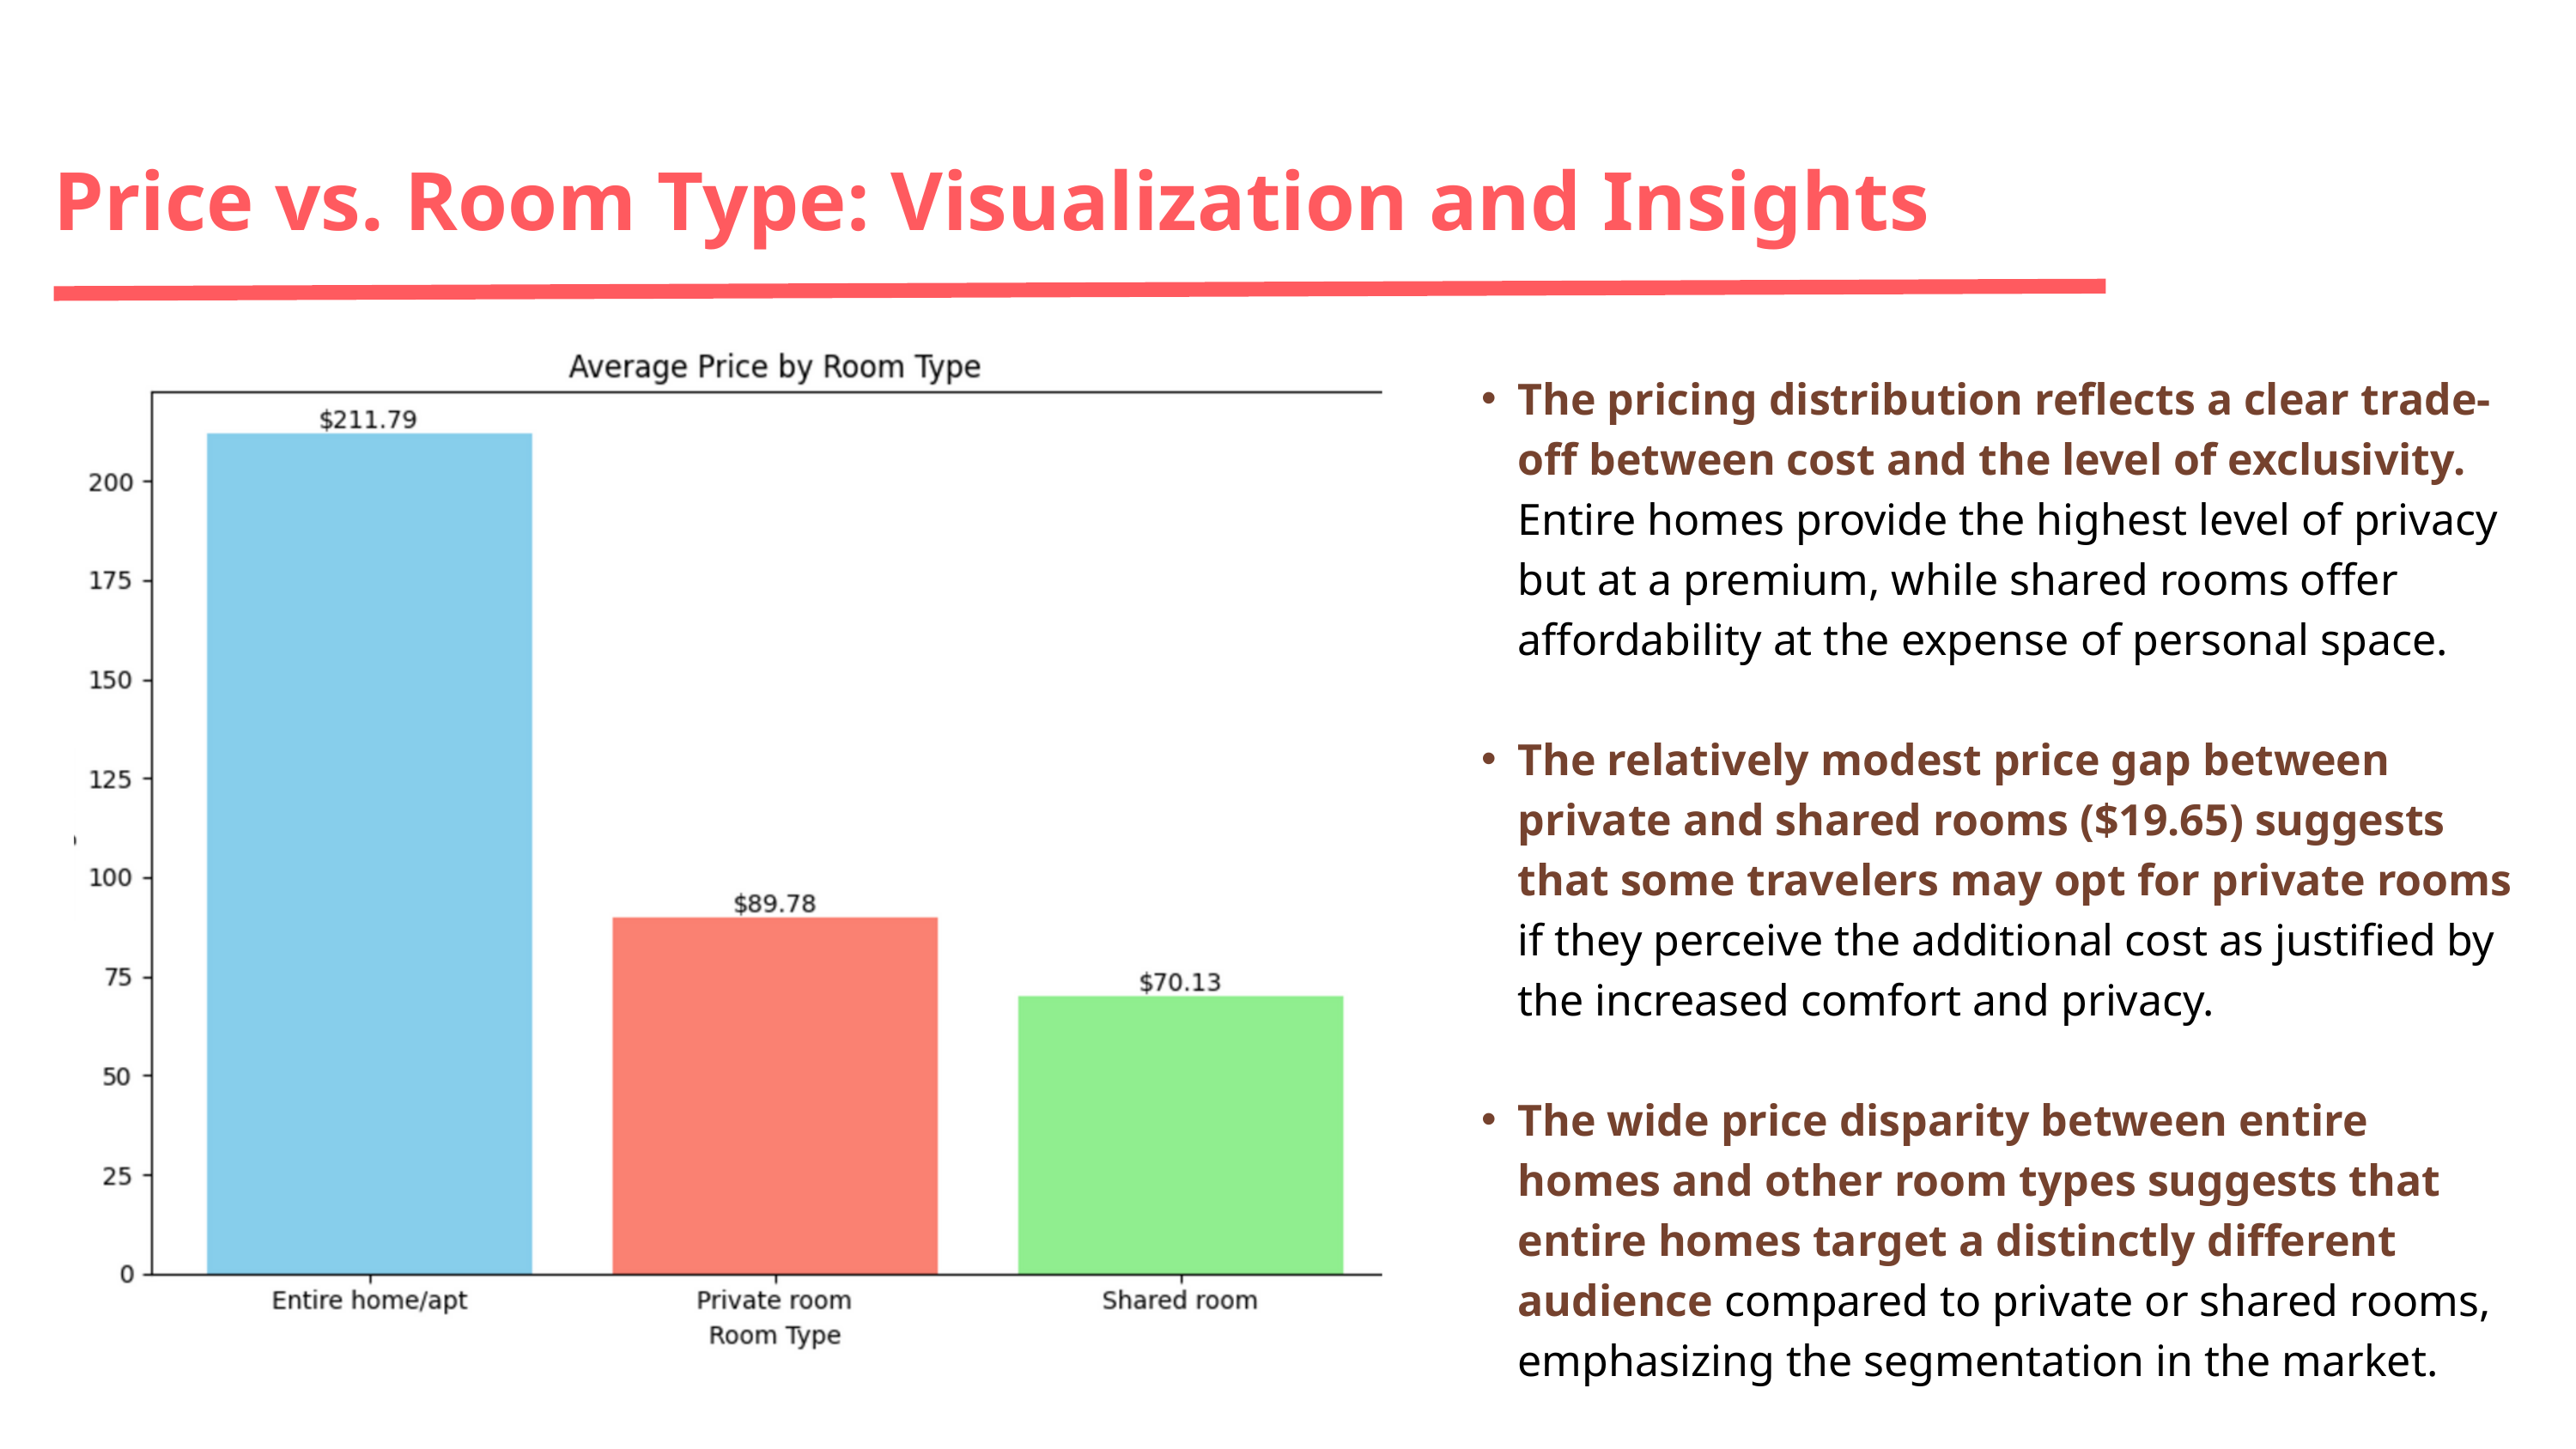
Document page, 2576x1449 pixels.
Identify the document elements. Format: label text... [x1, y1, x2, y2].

text_box [74, 339, 1382, 1363]
text_box The pricing distribution reflects a clear trade-off between cost and the level of exclusivity. Entire homes provide the highest level of privacy but at a premium, while shared rooms offer affordability at the expense of personal space. The relatively modest price gap between private and shared rooms ($19.65) suggests that some travelers may opt for private rooms if they perceive the additional cost as justified by the increased comfort and privacy. The wide price disparity between entire homes and other room types suggests that entire homes target a distinctly different audience compared to private or shared rooms, emphasizing the segmentation in the market. [1444, 363, 2521, 1385]
text_box Price vs. Room Type: Visualization and Insights [53, 134, 2432, 247]
